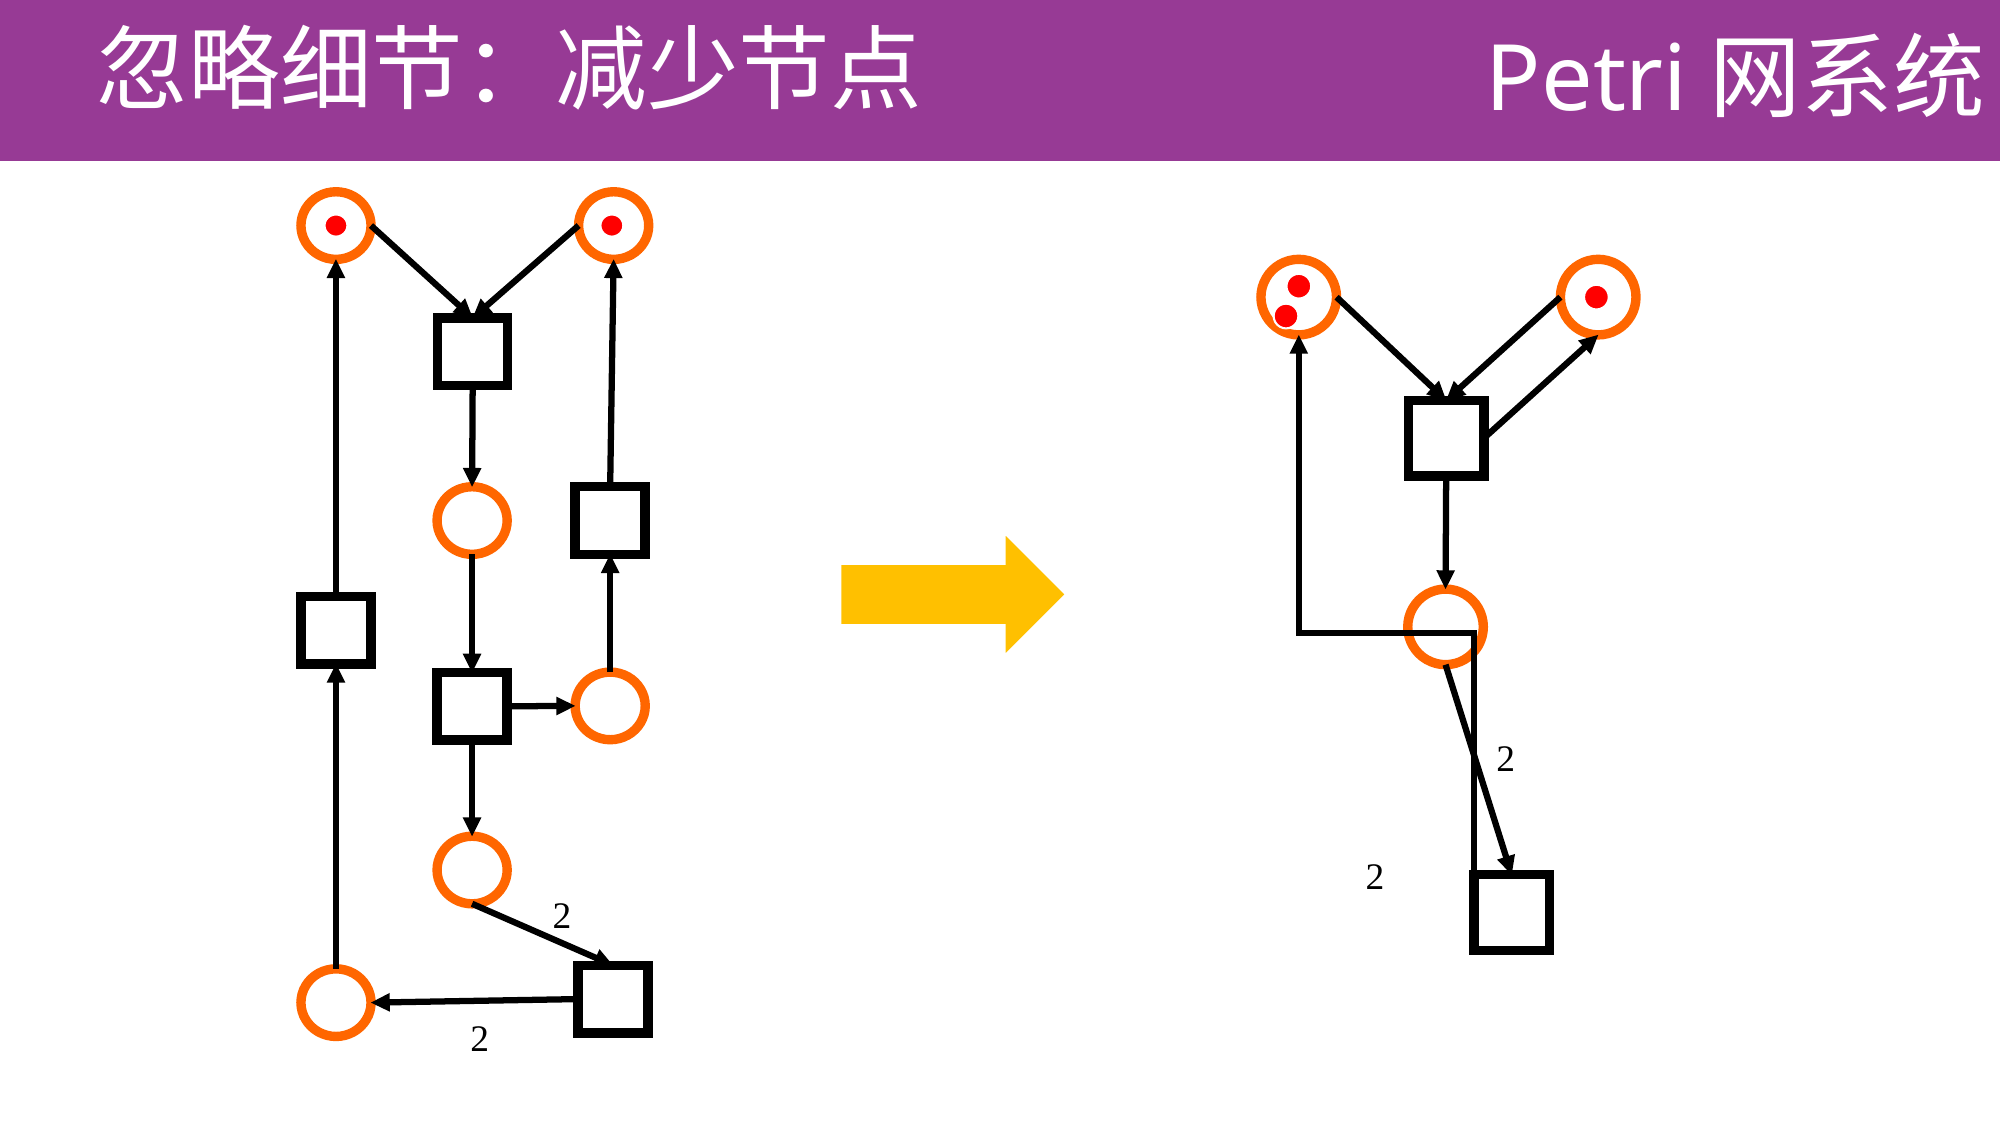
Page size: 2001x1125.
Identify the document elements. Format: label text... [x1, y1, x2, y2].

text_box Petri网系统 [1396, 0, 2000, 161]
text_box [839, 530, 1068, 659]
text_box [300, 191, 649, 1061]
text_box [1260, 259, 1636, 951]
title 忽略细节：减少节点 [0, 0, 1229, 154]
